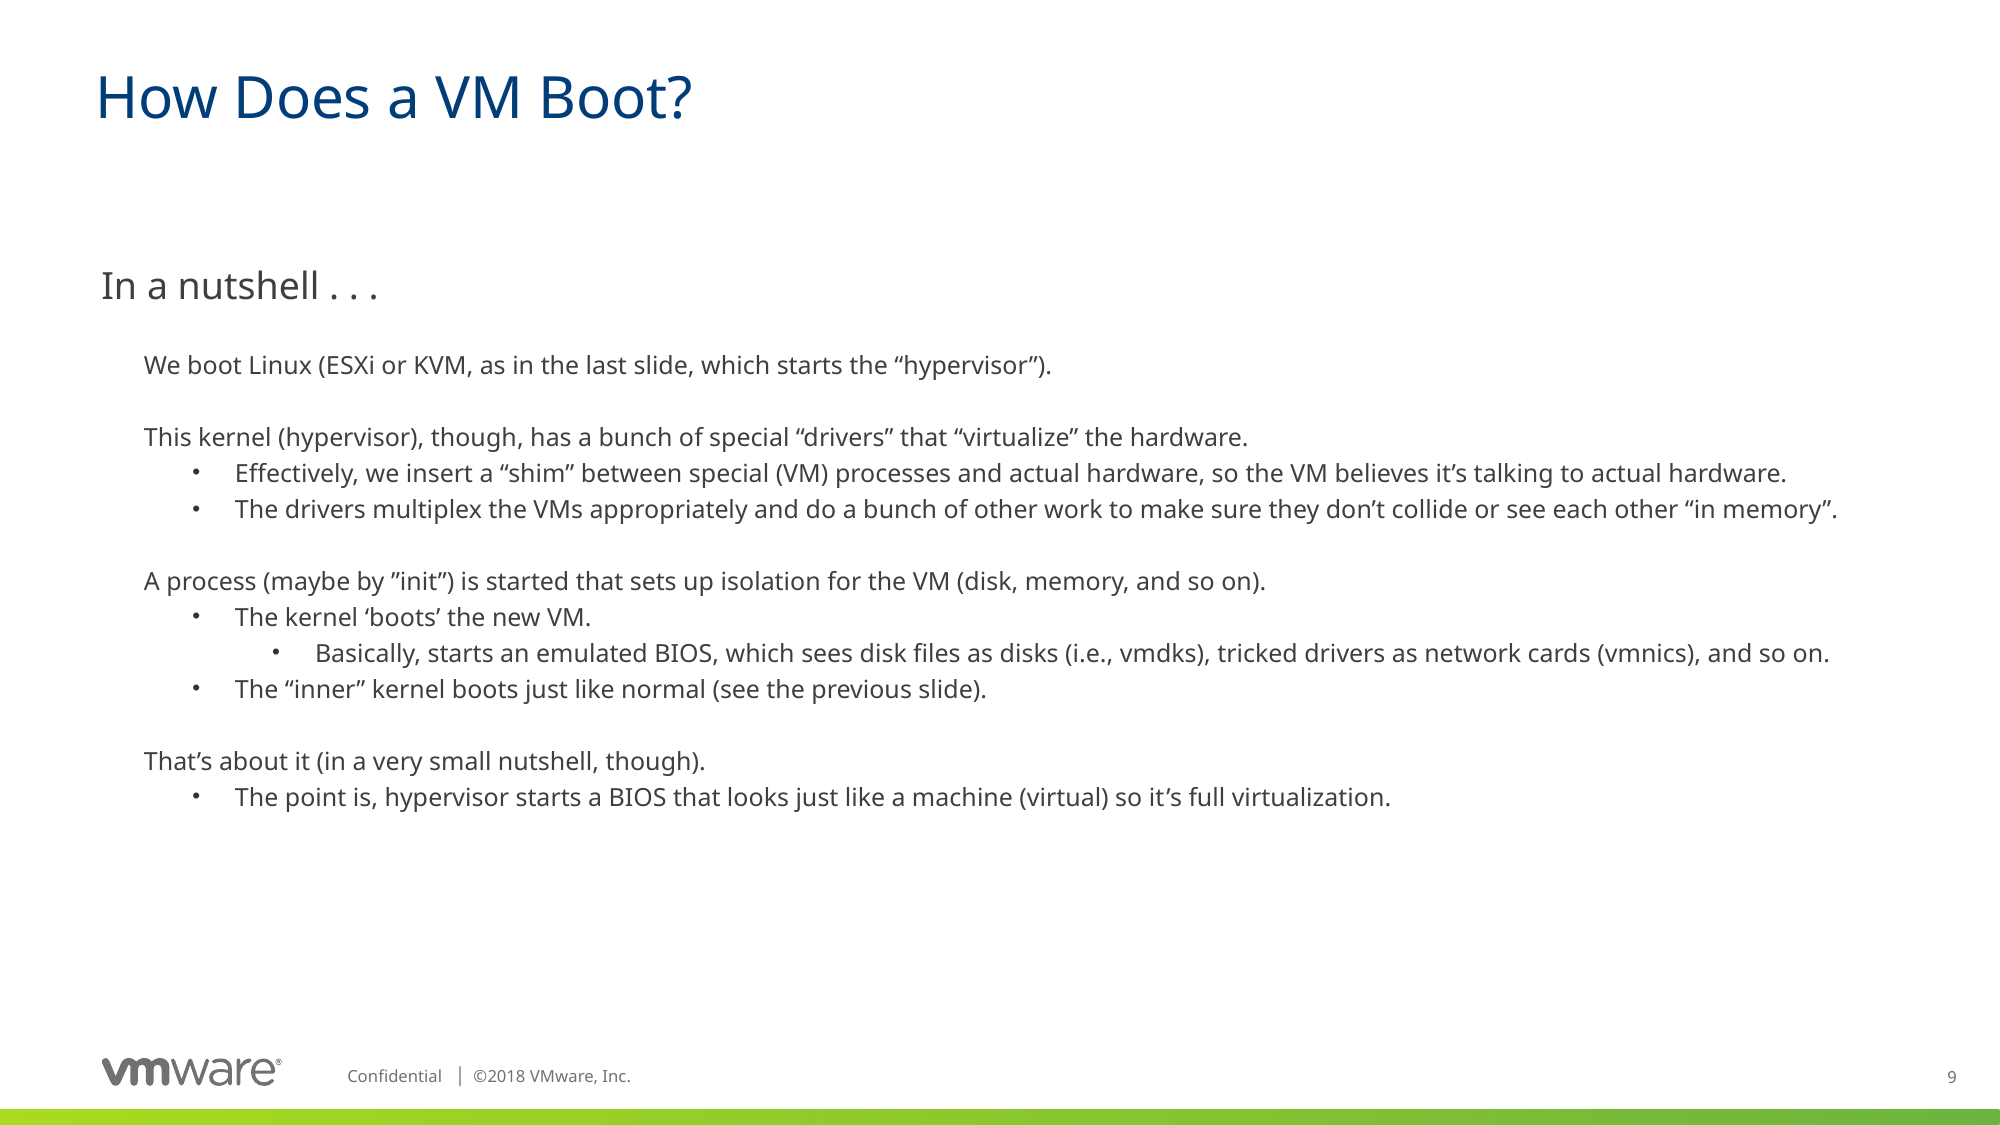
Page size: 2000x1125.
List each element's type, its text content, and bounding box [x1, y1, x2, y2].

title How Does a VM Boot? [95, 67, 1900, 131]
list In a nutshell . . . We boot Linux (ESXi or KVM, as in the last slide, which starts the “hypervisor”). This kernel (hypervisor), though, has a bunch of special “drivers” that “virtualize” the hardware. Effectively, we insert a “shim” between special (VM) processes and actual hardware, so the VM believes it’s talking to actual hardware. The drivers multiplex the VMs appropriately and do a bunch of other work to make sure they don’t collide or see each other “in memory”. A process (maybe by ”init”) is started that sets up isolation for the VM (disk, memory, and so on). The kernel ‘boots’ the new VM. Basically, starts an emulated BIOS, which sees disk files as disks (i.e., vmdks), tricked drivers as network cards (vmnics), and so on. The “inner” kernel boots just like normal (see the previous slide). That’s about it (in a very small nutshell, though). The point is, hypervisor starts a BIOS that looks just like a machine (virtual) so it’s full virtualization. [101, 262, 1902, 1013]
